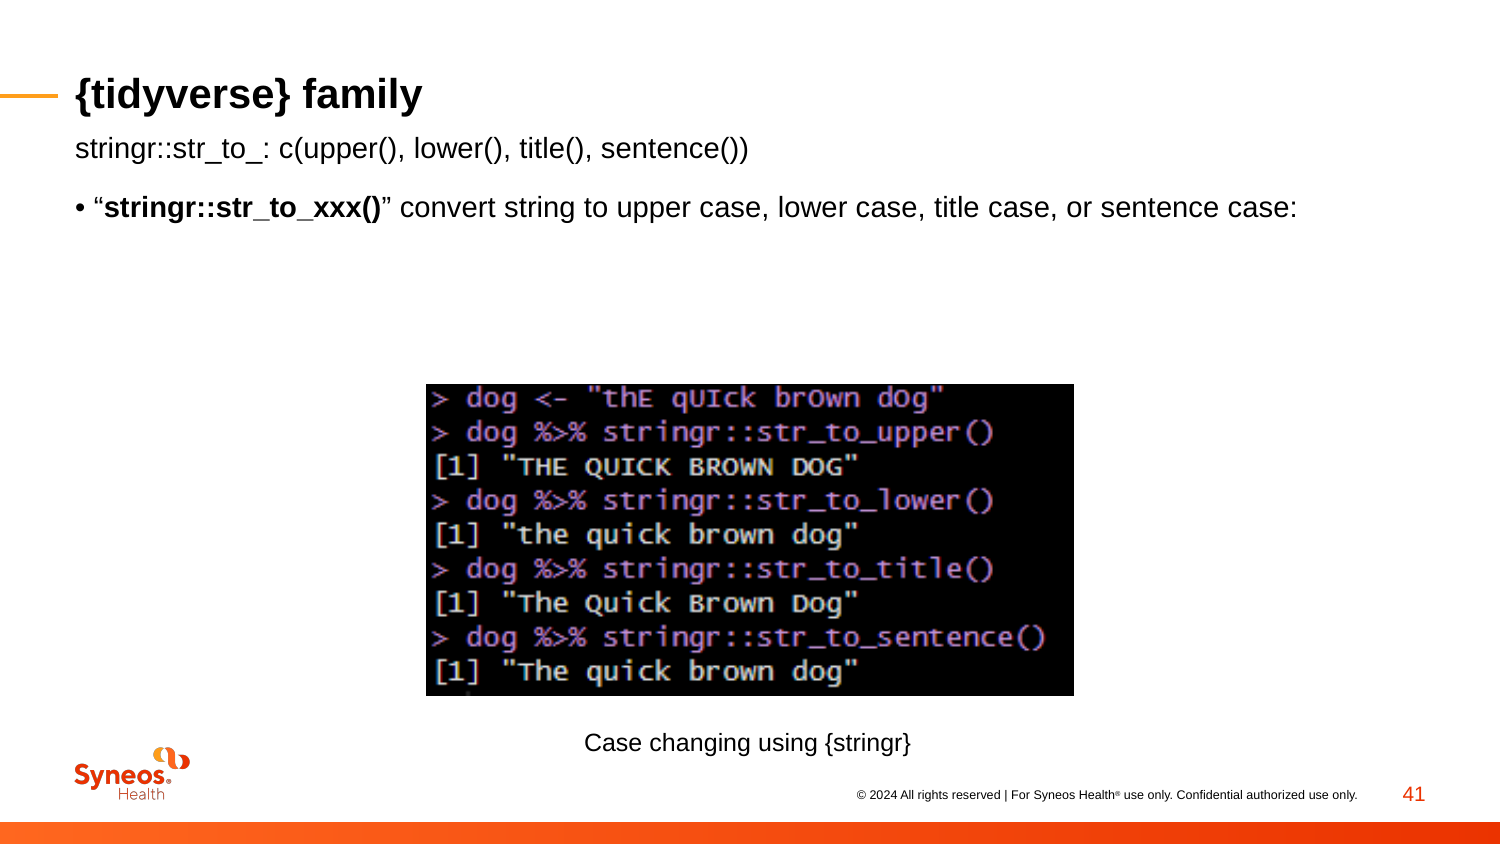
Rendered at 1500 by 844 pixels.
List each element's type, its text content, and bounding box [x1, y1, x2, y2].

picture [70, 743, 194, 804]
list “stringr::str_to_xxx()” convert string to upper case, lower case, title case, or sentence case: [75, 191, 1425, 710]
title {tidyverse} family [75, 58, 1425, 118]
text_box Case changing using {stringr} [569, 719, 931, 764]
picture [426, 384, 1074, 696]
list stringr::str_to_: c(upper(), lower(), title(), sentence()) [75, 124, 1425, 163]
